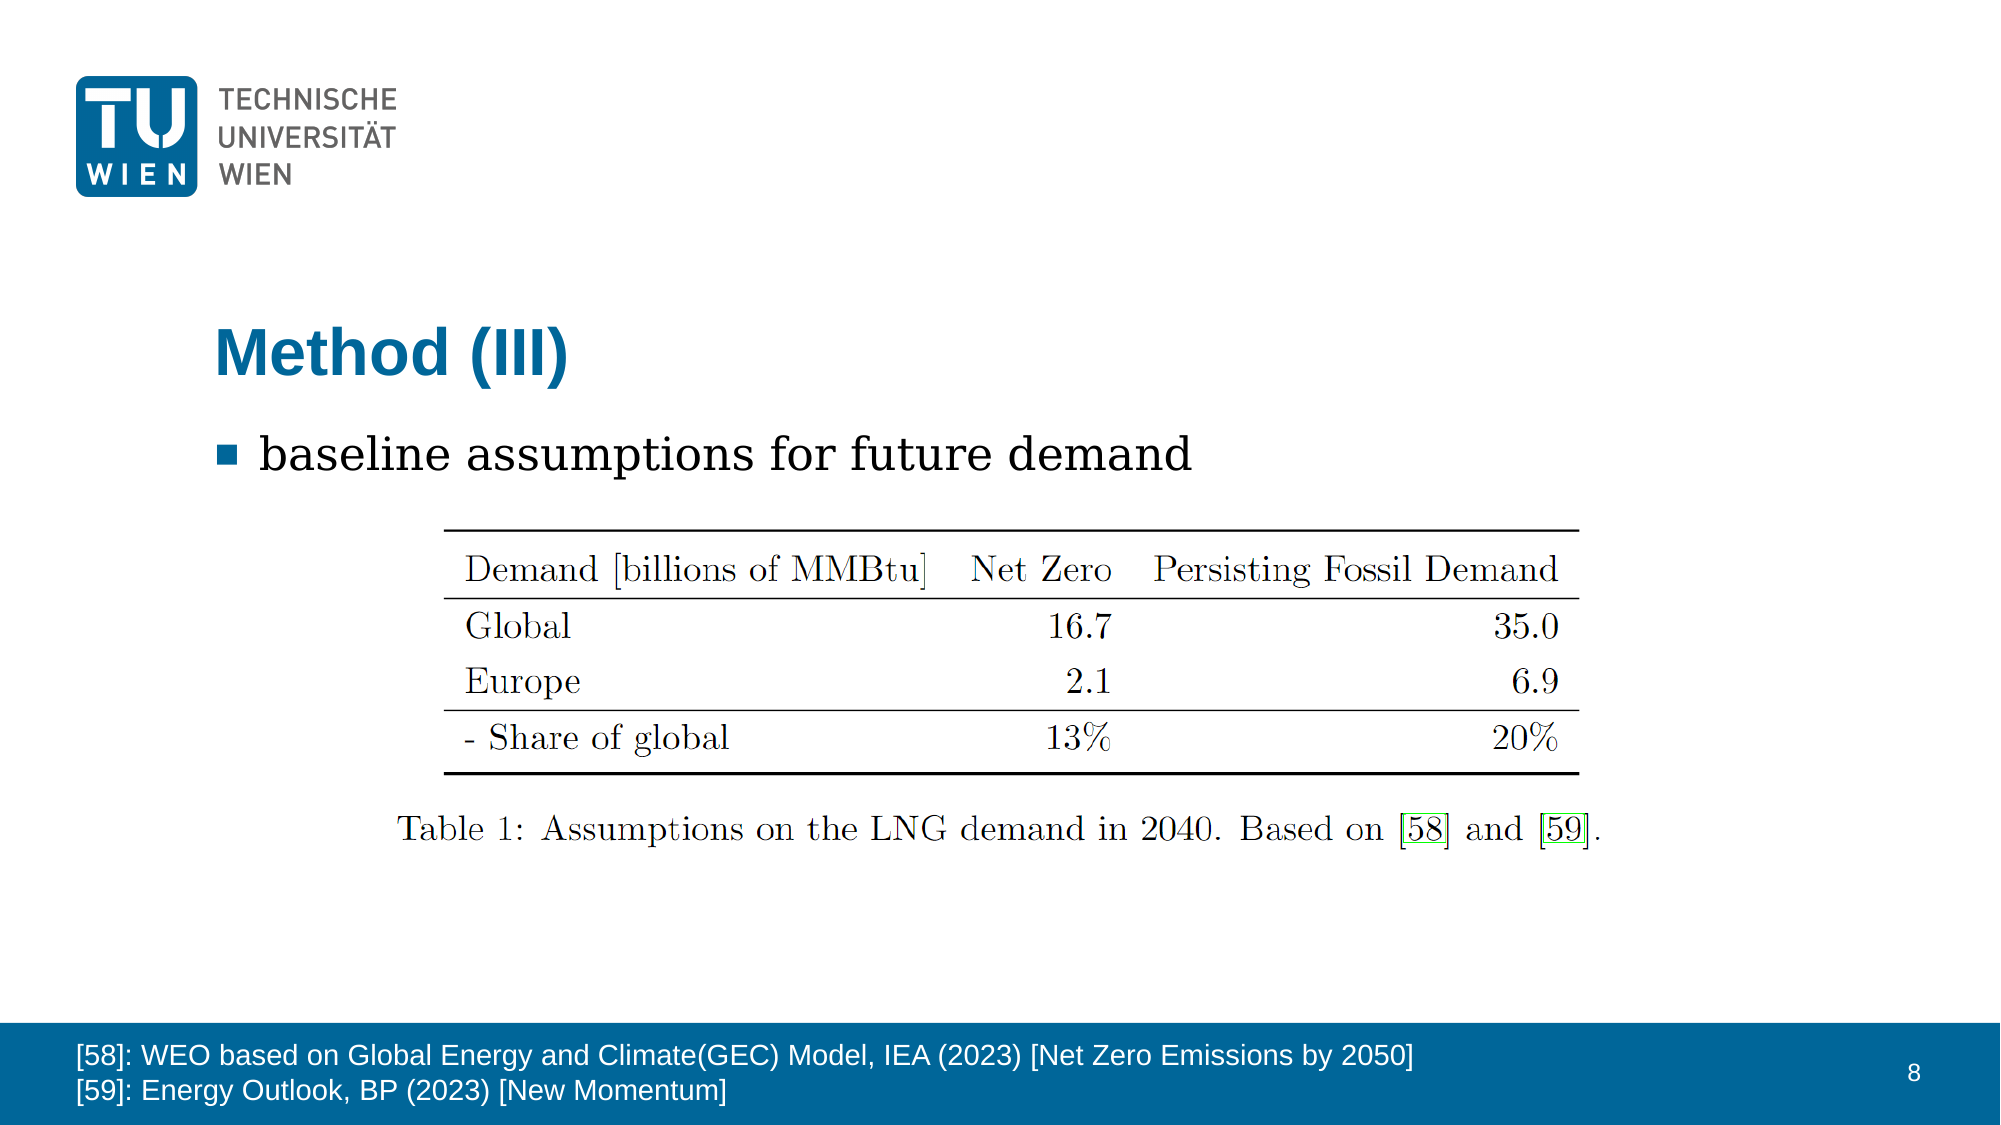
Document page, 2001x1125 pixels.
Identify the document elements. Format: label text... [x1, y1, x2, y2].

picture [191, 76, 396, 197]
picture [142, 164, 155, 184]
picture [86, 89, 130, 101]
slide_number 8 [1785, 1047, 1922, 1095]
picture [450, 1095, 462, 1099]
picture [144, 1095, 158, 1099]
picture [102, 105, 114, 147]
picture [362, 1095, 376, 1099]
picture [163, 89, 184, 147]
list baseline assumptions for future demand [214, 431, 1739, 940]
picture [387, 514, 1613, 856]
footer [58]: WEO based on Global Energy and Climate(GEC) Model, IEA (2023) [Net Zero Emissions by 2050] [59]: Energy Outlook, BP (2023) [New Momentum] [75, 1047, 1739, 1095]
title Method (III) [214, 254, 1739, 391]
picture [76, 76, 83, 83]
picture [88, 164, 112, 184]
picture [137, 89, 158, 147]
picture [169, 164, 184, 184]
